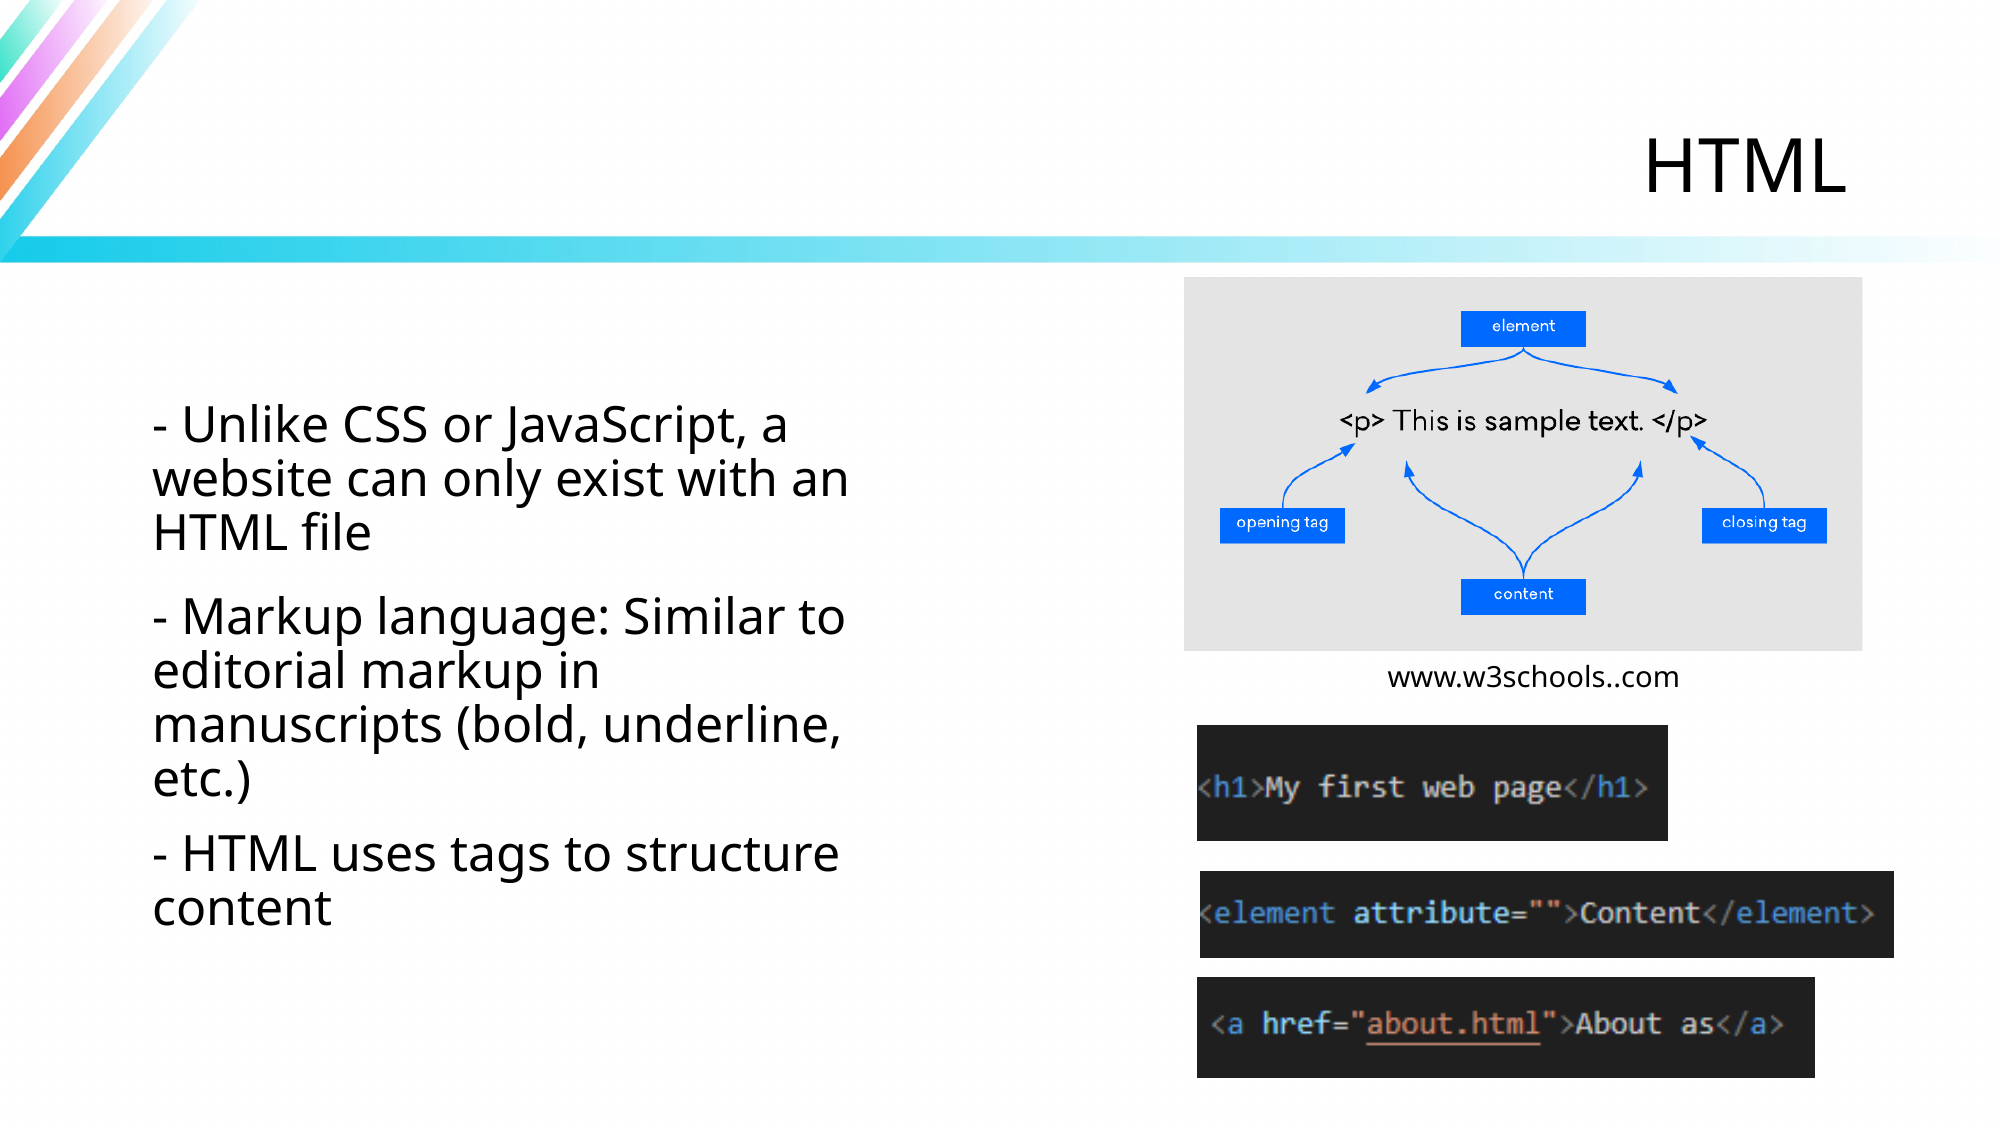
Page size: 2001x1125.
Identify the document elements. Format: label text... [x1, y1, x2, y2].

list - Unlike CSS or JavaScript, a website can only exist with an HTML file - Markup language: Similar to editorial markup in manuscripts (bold, underline, etc.) - HTML uses tags to structure content [137, 392, 911, 863]
picture [0, 0, 2000, 1125]
text_box www.w3schools..com [1365, 654, 1854, 720]
title HTML [137, 59, 1863, 278]
